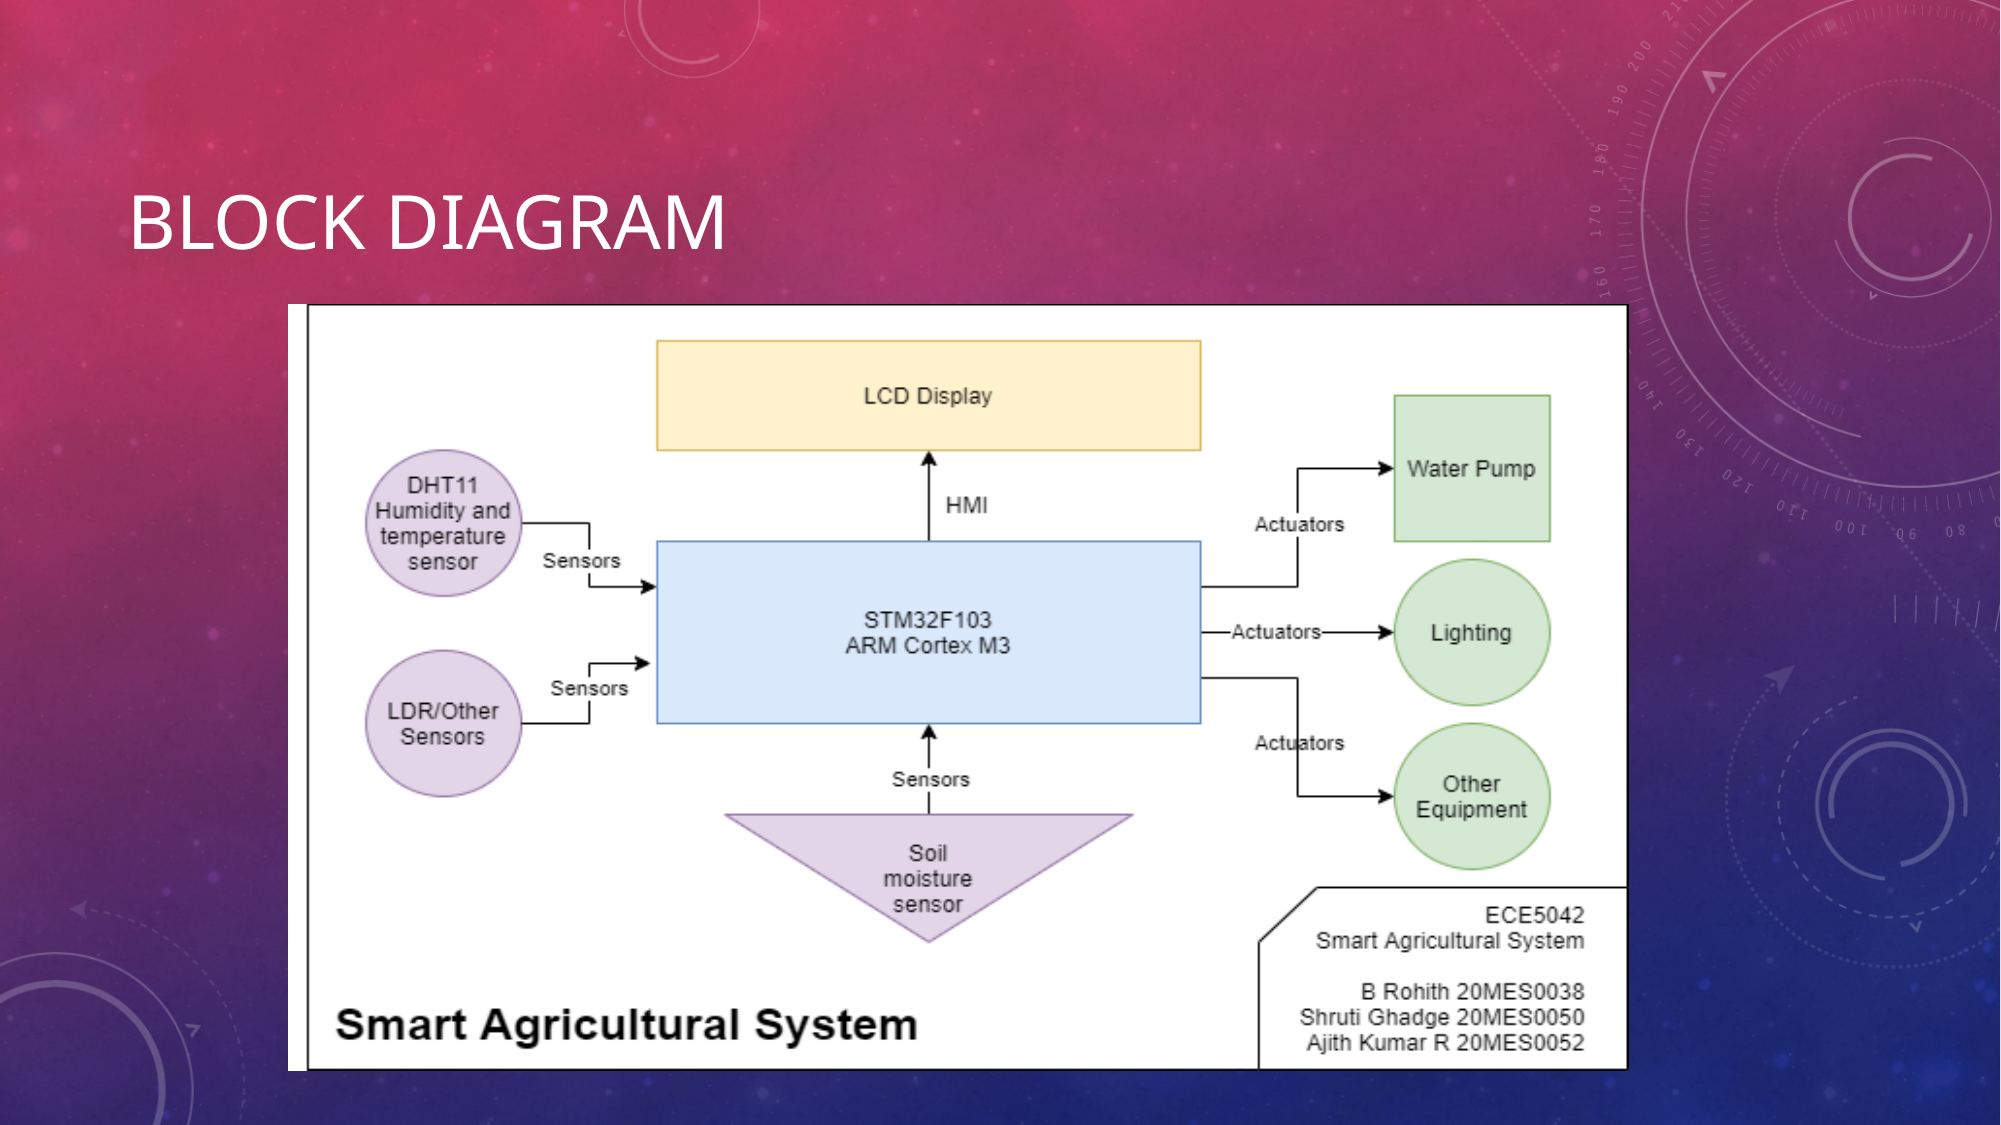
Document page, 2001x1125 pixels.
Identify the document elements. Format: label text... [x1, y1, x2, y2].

picture [0, 0, 2001, 1125]
title Block diagram [112, 99, 1775, 339]
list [287, 304, 1629, 1071]
